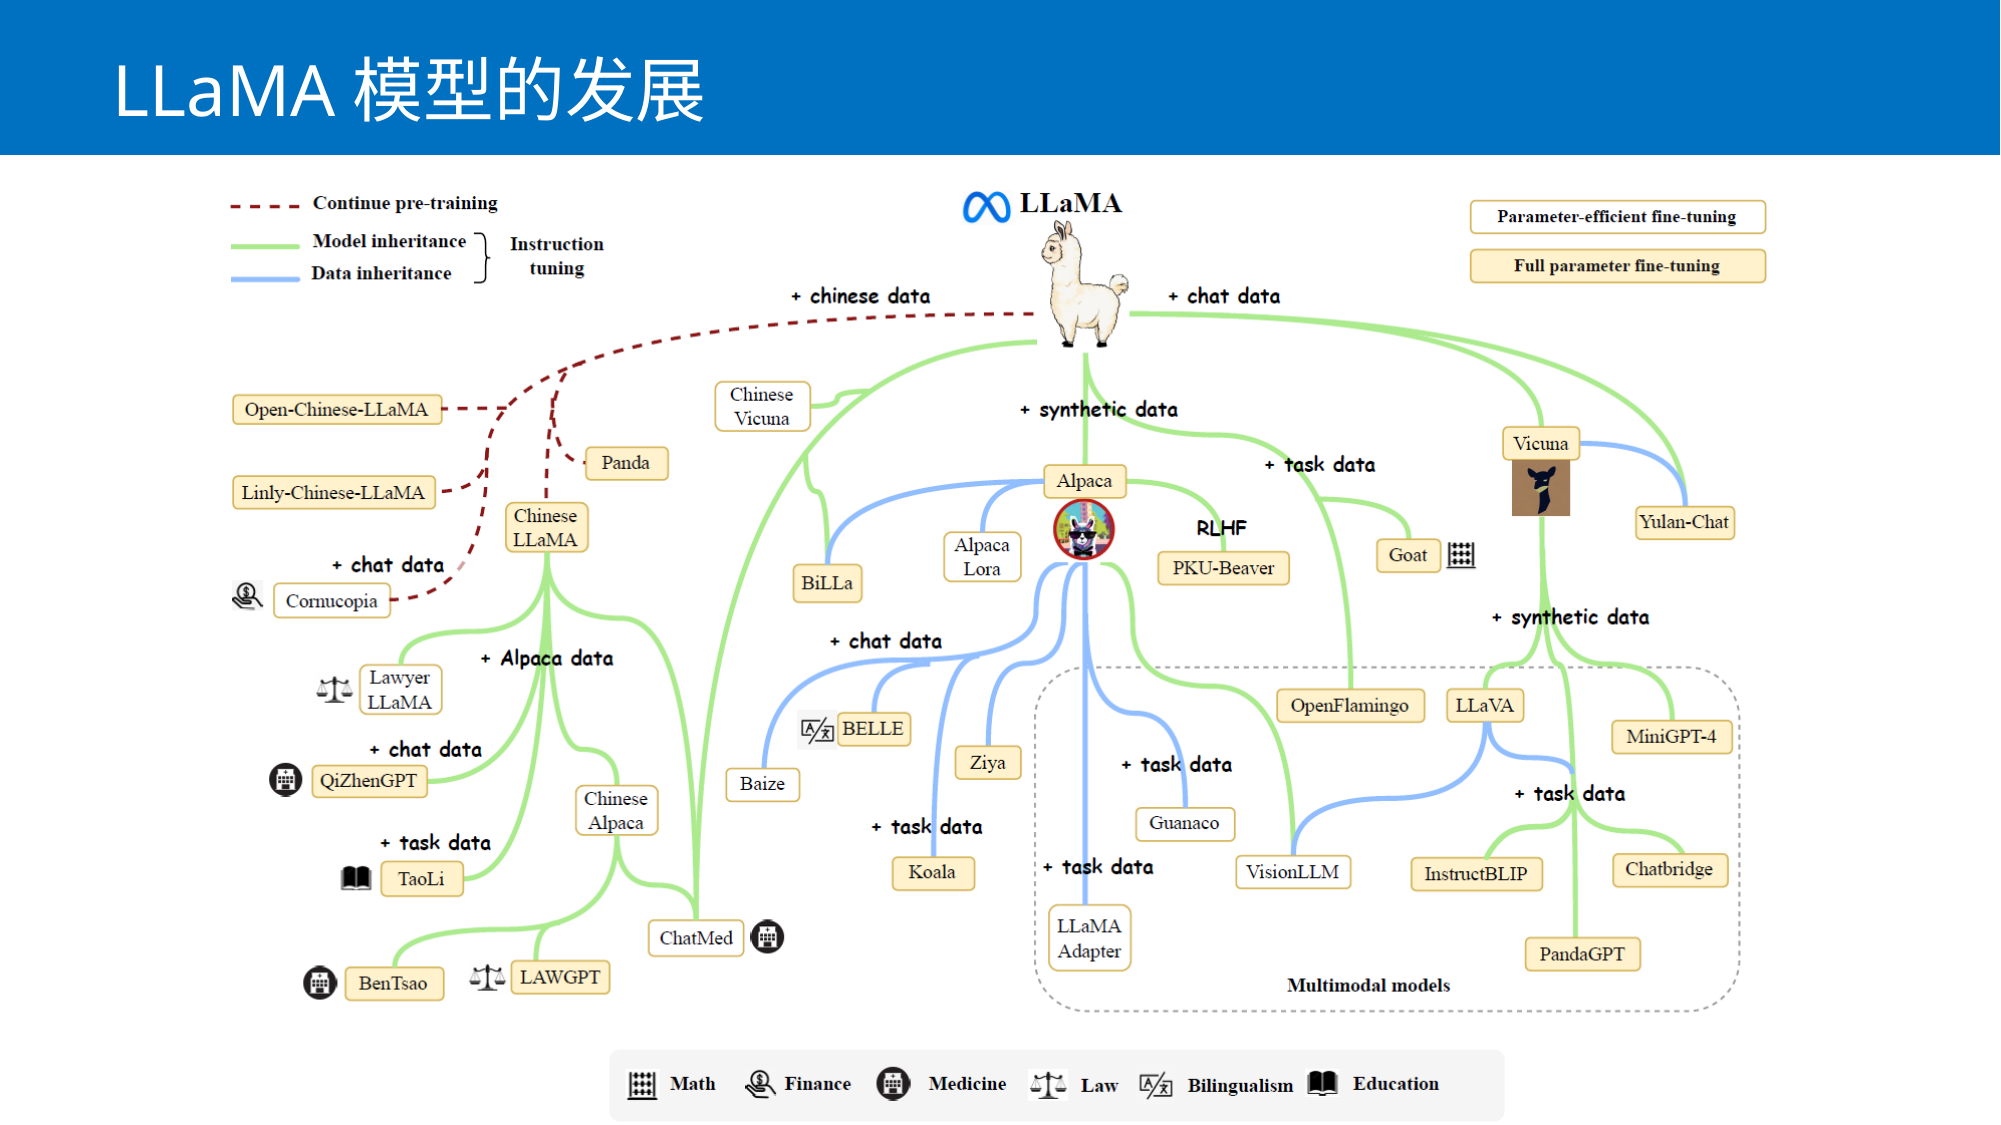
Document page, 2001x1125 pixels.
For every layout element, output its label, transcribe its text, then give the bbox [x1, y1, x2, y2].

picture [222, 169, 1778, 1125]
title LLaMA模型的发展 [97, 0, 1862, 139]
